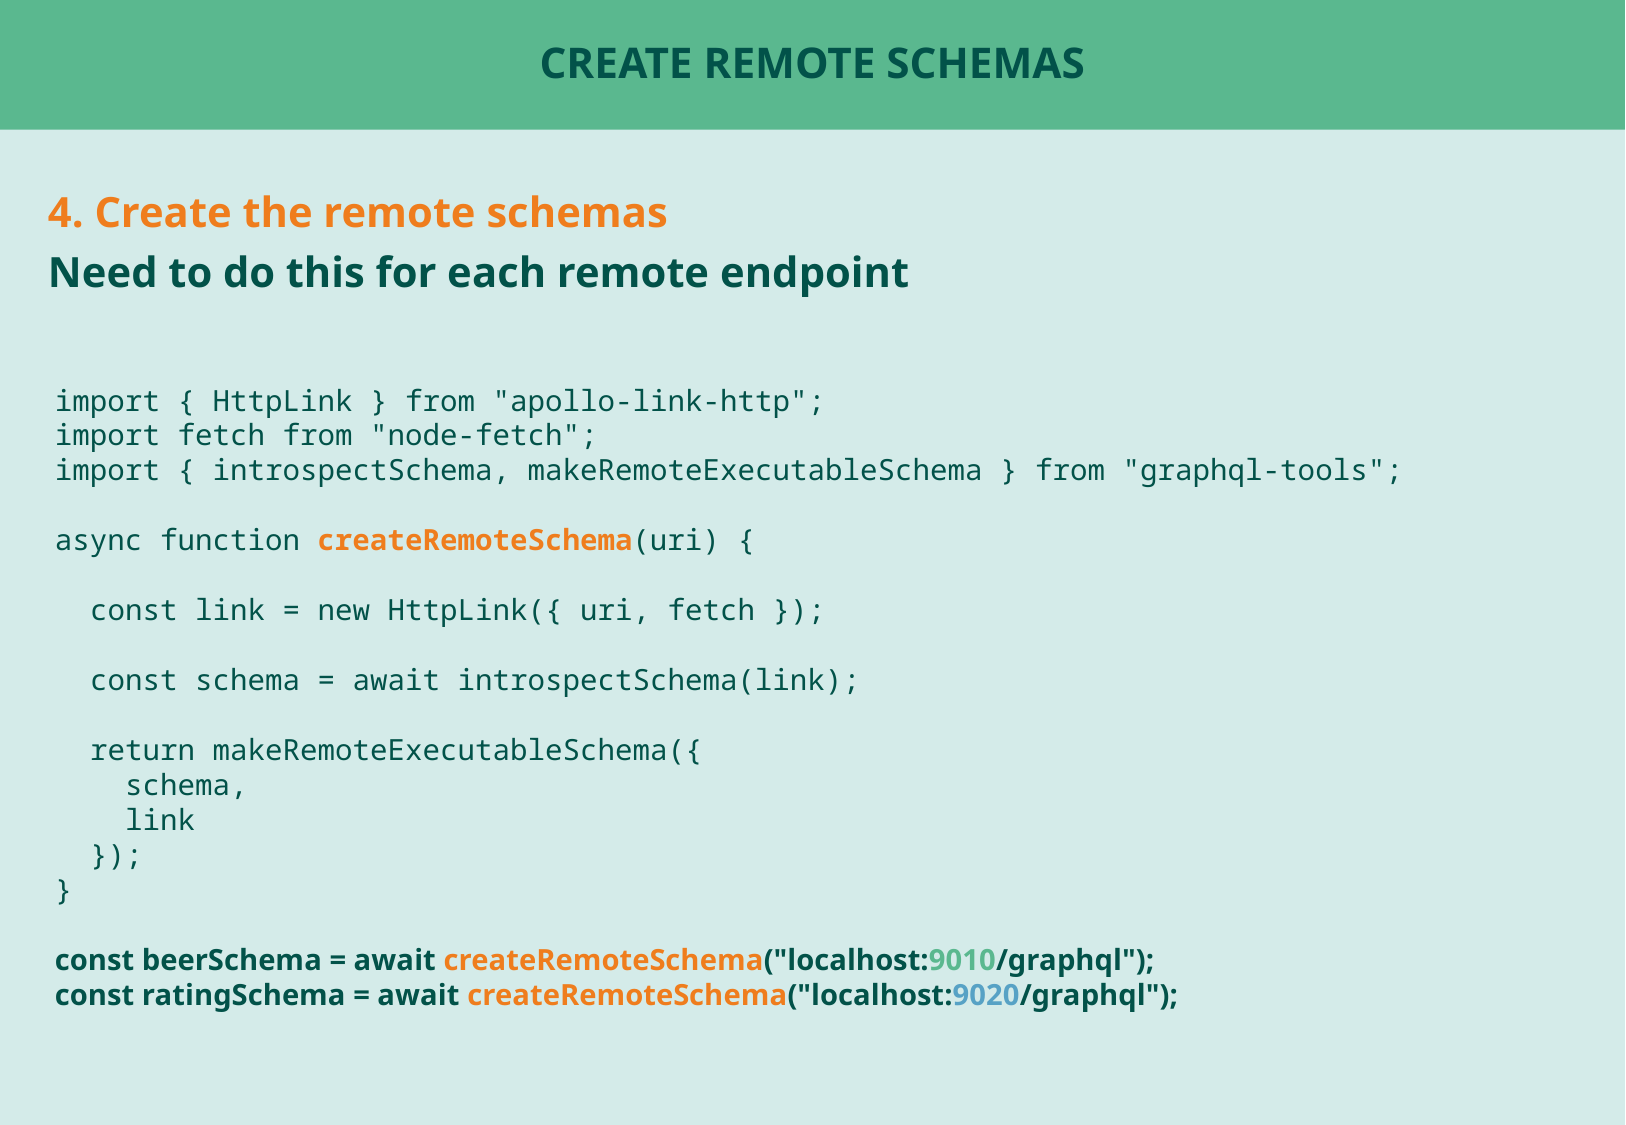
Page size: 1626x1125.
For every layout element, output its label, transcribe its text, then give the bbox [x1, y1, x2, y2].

text_box import { HttpLink } from "apollo-link-http"; import fetch from "node-fetch"; import { introspectSchema, makeRemoteExecutableSchema } from "graphql-tools"; async function createRemoteSchema(uri) { const link = new HttpLink({ uri, fetch }); const schema = await introspectSchema(link); return makeRemoteExecutableSchema({ schema, link }); } const beerSchema = await createRemoteSchema("localhost:9010/graphql"); const ratingSchema = await createRemoteSchema("localhost:9020/graphql"); [54, 381, 1625, 1012]
title Create Remote Schemas [0, 0, 1625, 130]
text_box 4. Create the remote schemas Need to do this for each remote endpoint [33, 168, 1592, 376]
